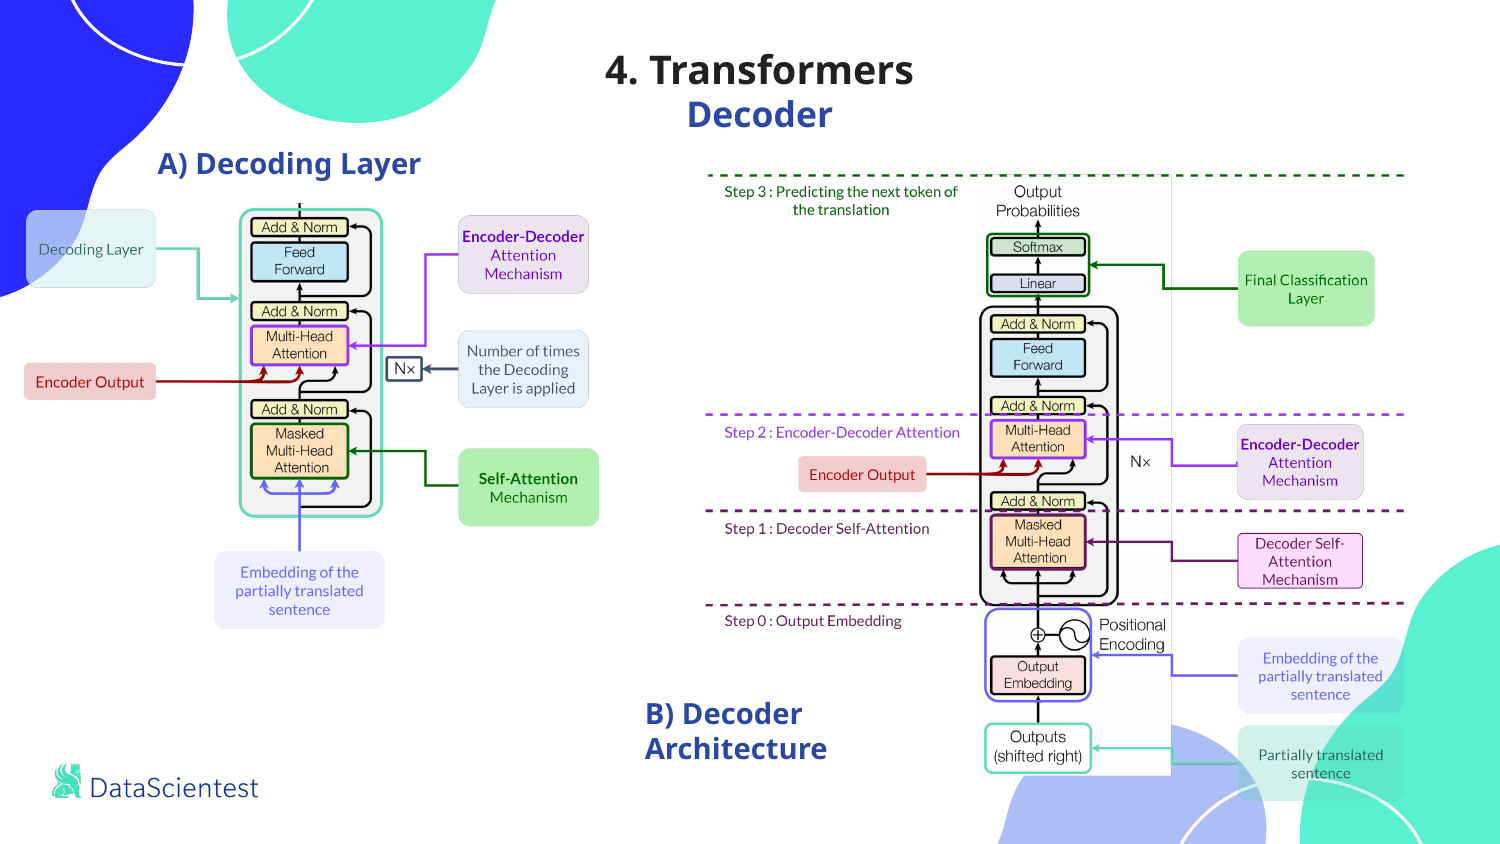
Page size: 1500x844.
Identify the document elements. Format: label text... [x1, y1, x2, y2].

text_box 4. Transformers Decoder [572, 29, 948, 150]
picture [52, 763, 258, 798]
text_box B) Decoder Architecture [629, 680, 905, 811]
picture [703, 161, 1406, 801]
text_box A) Decoding Layer [142, 130, 464, 196]
picture [24, 203, 599, 629]
